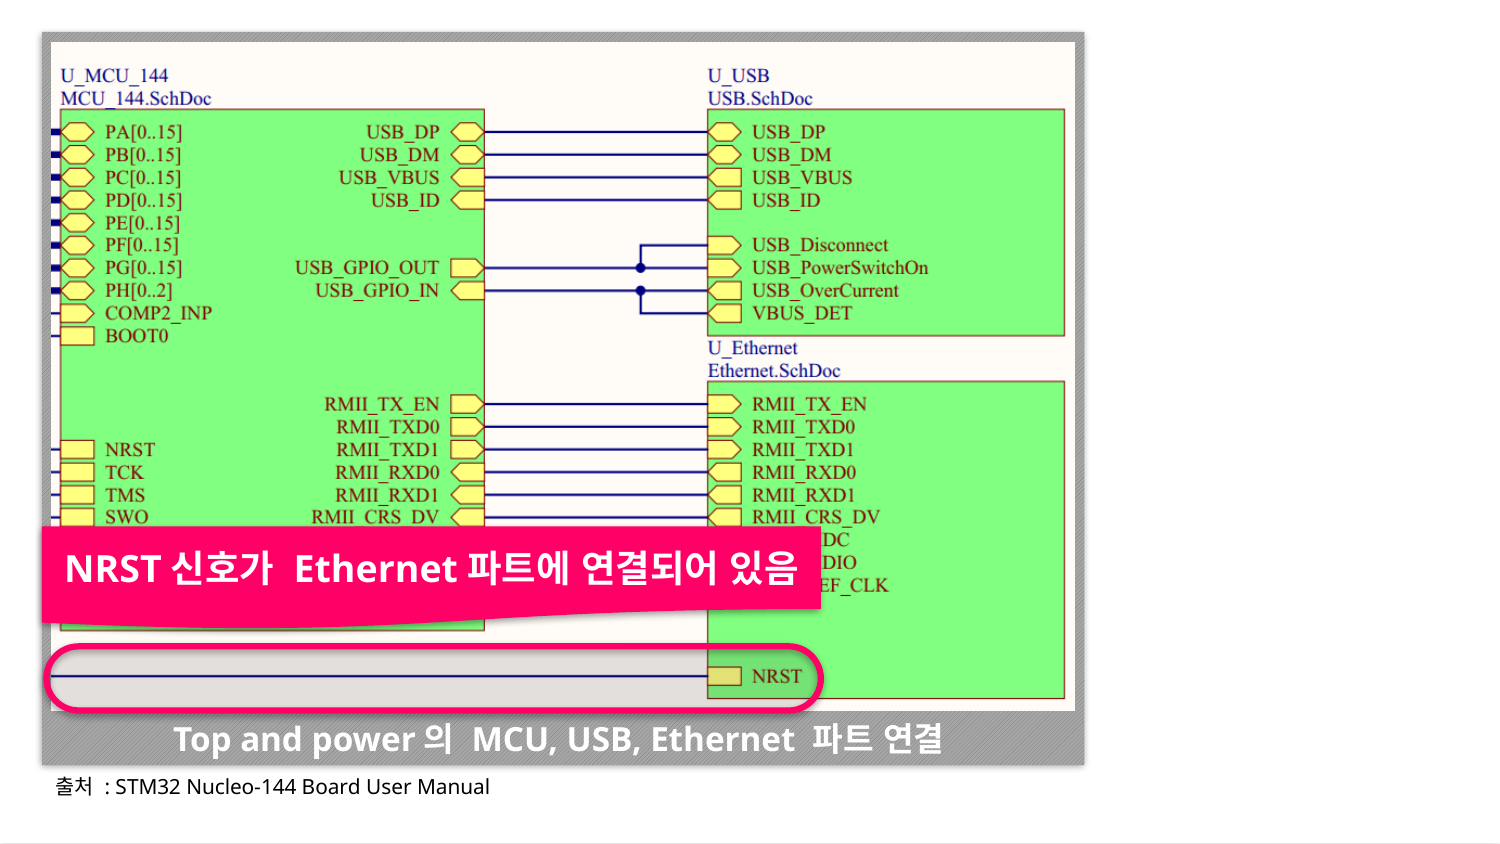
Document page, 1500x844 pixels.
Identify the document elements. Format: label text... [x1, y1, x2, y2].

text_box 출처 : STM32 Nucleo-144 Board User Manual [41, 766, 1421, 806]
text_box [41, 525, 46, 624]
picture [51, 41, 1075, 711]
text_box Top and power의 MCU, USB, Ethernet 파트 연결 [41, 31, 1085, 766]
